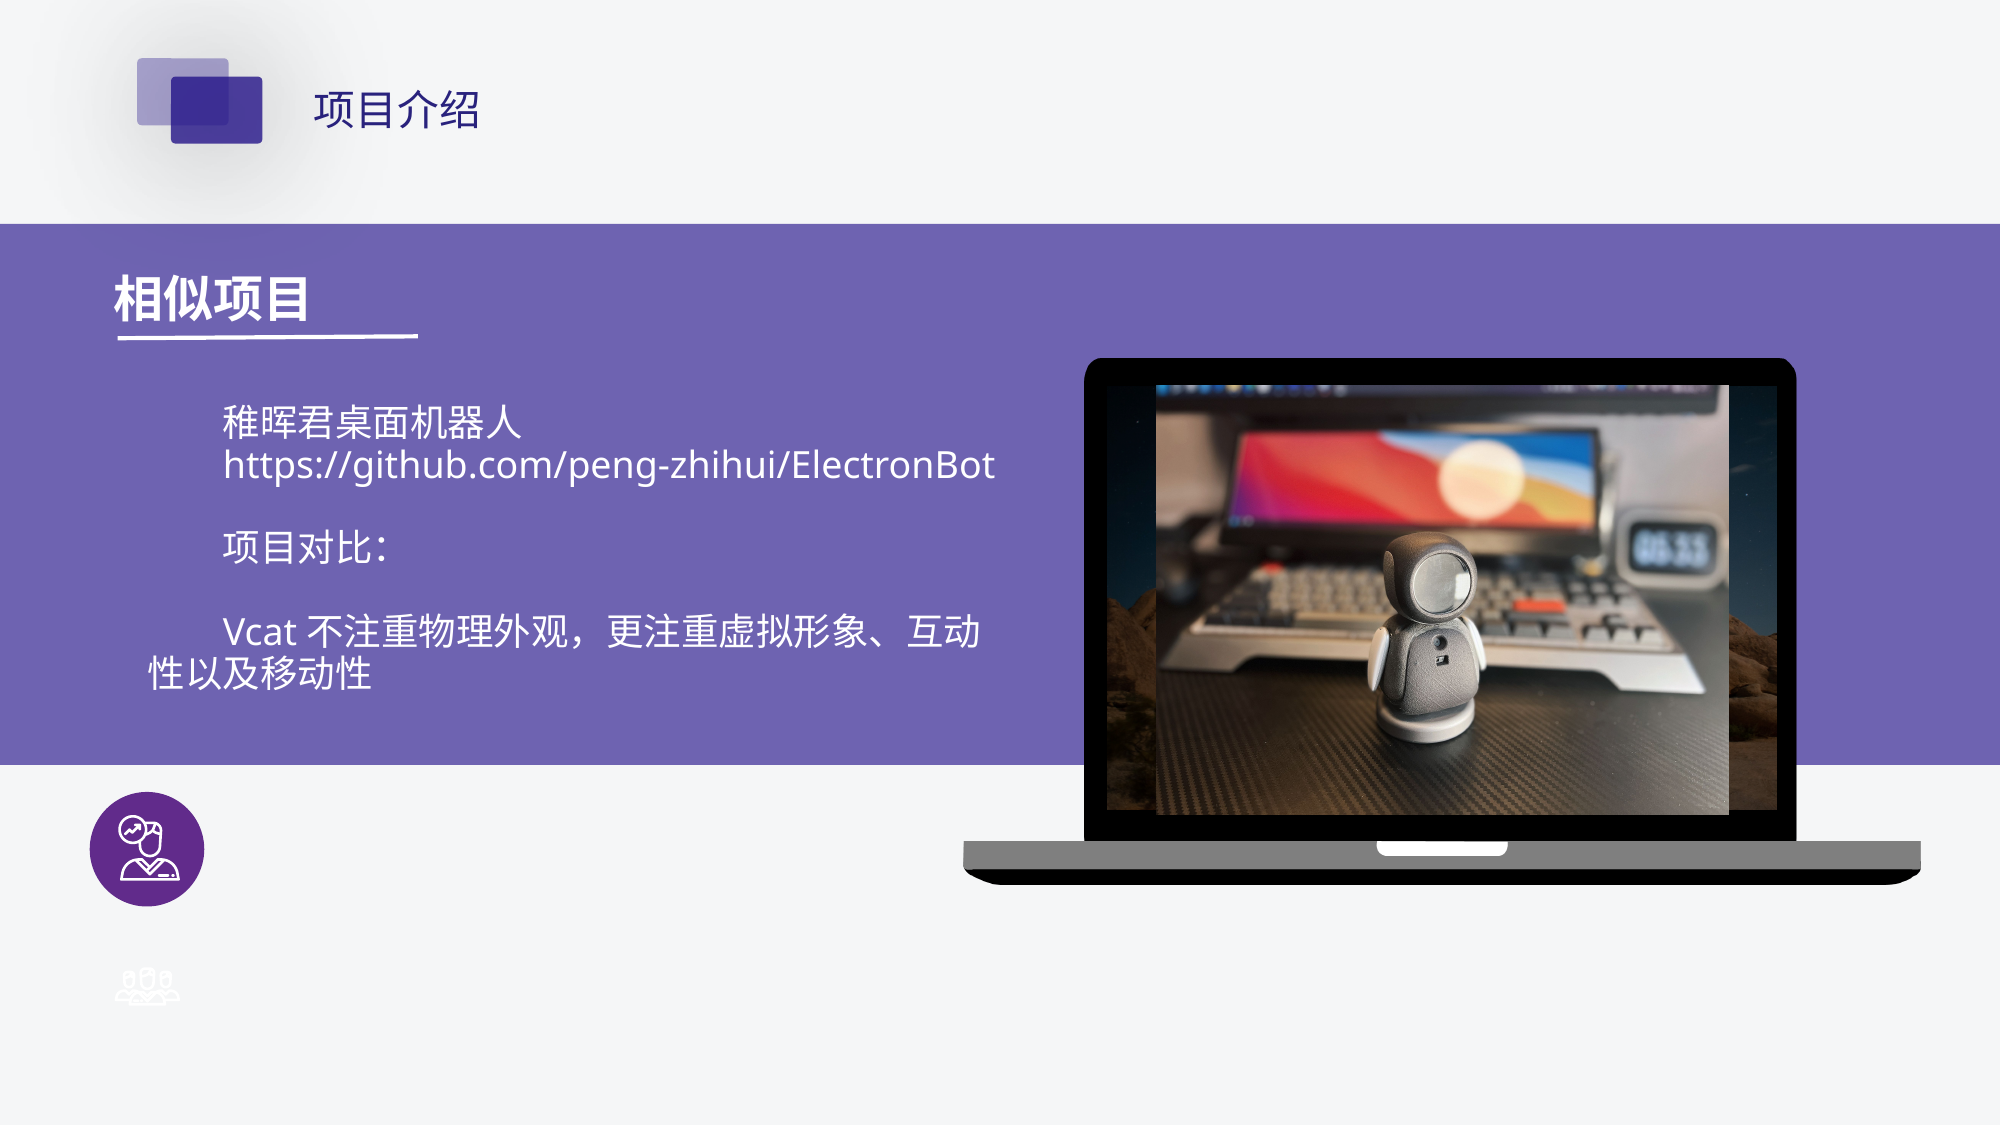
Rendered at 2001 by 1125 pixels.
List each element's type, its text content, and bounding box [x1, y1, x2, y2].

text_box [0, 223, 2000, 766]
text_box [89, 259, 1921, 1006]
picture [1156, 385, 1729, 815]
text_box 项目介绍 [298, 76, 618, 142]
text_box [136, 57, 230, 127]
